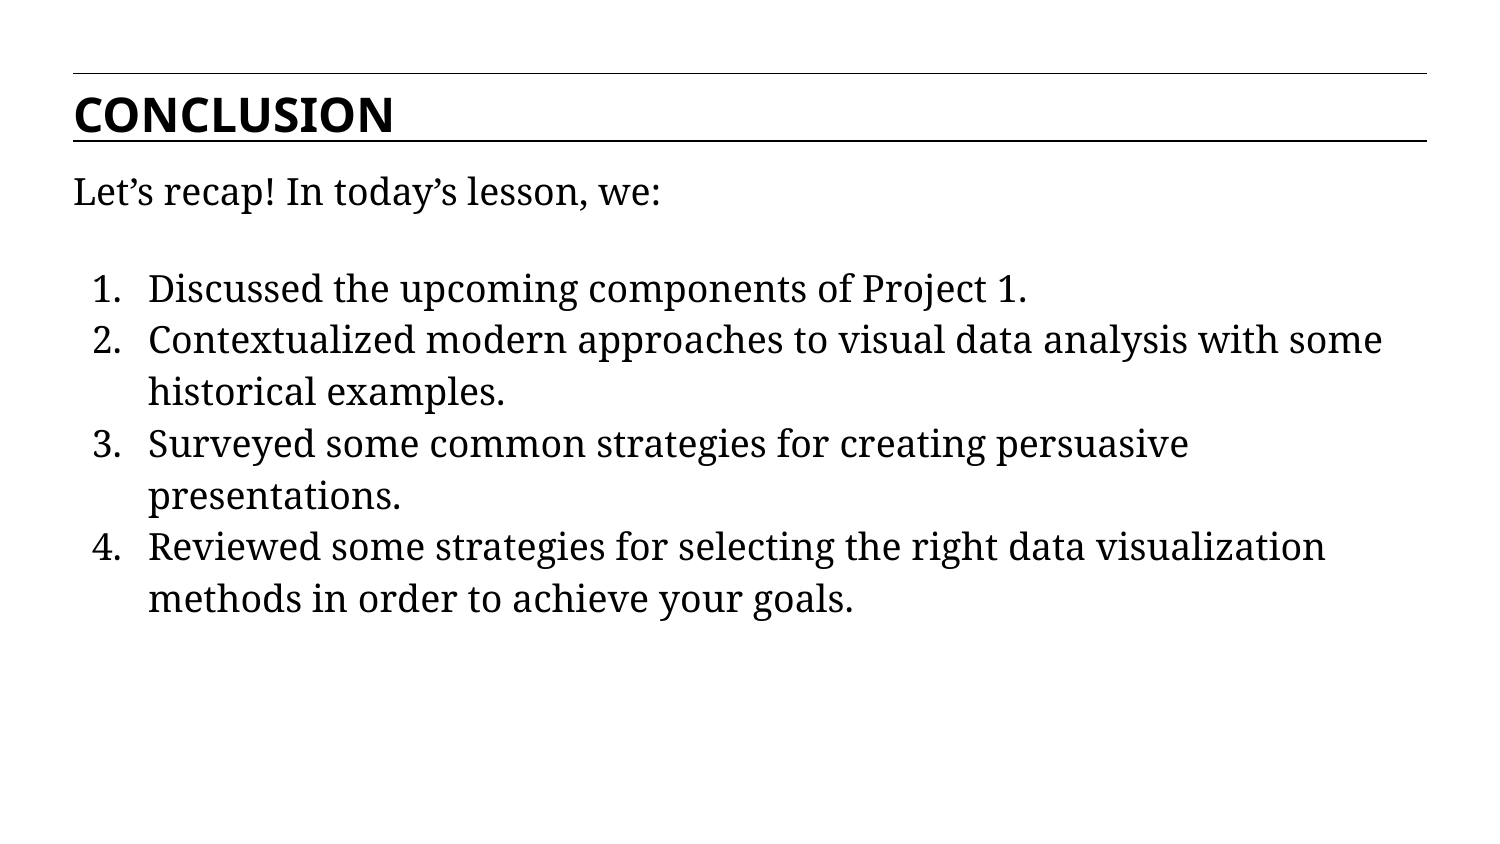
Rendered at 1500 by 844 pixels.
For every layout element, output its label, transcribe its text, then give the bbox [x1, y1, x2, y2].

list Let’s recap! In today’s lesson, we: Discussed the upcoming components of Project 1. Contextualized modern approaches to visual data analysis with some historical examples. Surveyed some common strategies for creating persuasive presentations. Reviewed some strategies for selecting the right data visualization methods in order to achieve your goals. [73, 167, 1427, 627]
text_box CONCLUSION [73, 85, 964, 135]
